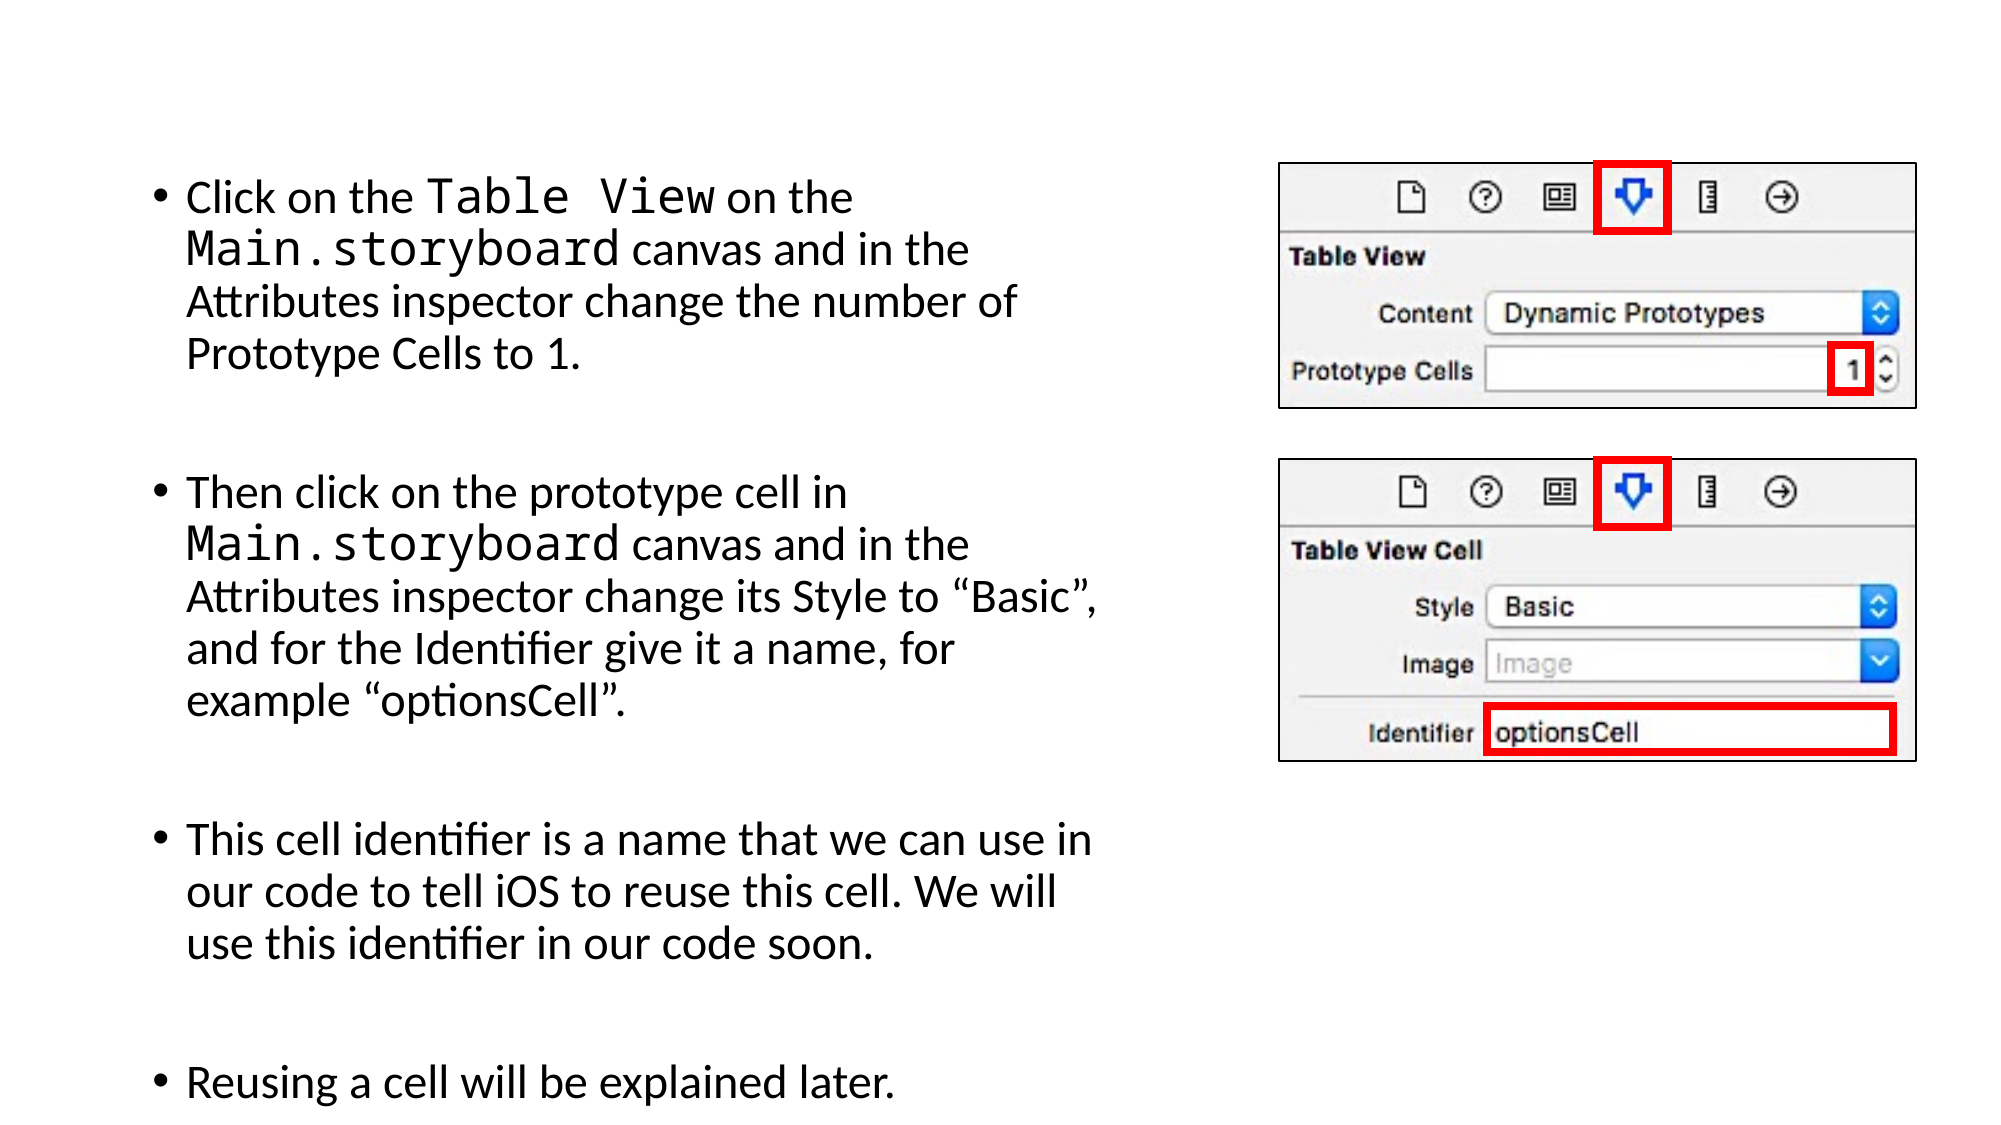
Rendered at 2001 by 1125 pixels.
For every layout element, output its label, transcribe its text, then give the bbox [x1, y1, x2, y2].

picture [1280, 459, 1915, 760]
picture [1280, 164, 1915, 408]
list Click on the Table View on the Main.storyboard canvas and in the Attributes inspector change the number of Prototype Cells to 1. Then click on the prototype cell in Main.storyboard canvas and in the Attributes inspector change its Style to “Basic”, and for the Identifier give it a name, for example “optionsCell”. This cell identifier is a name that we can use in our code to tell iOS to reuse this cell. We will use this identifier in our code soon. Reusing a cell will be explained later. [137, 164, 1142, 1125]
